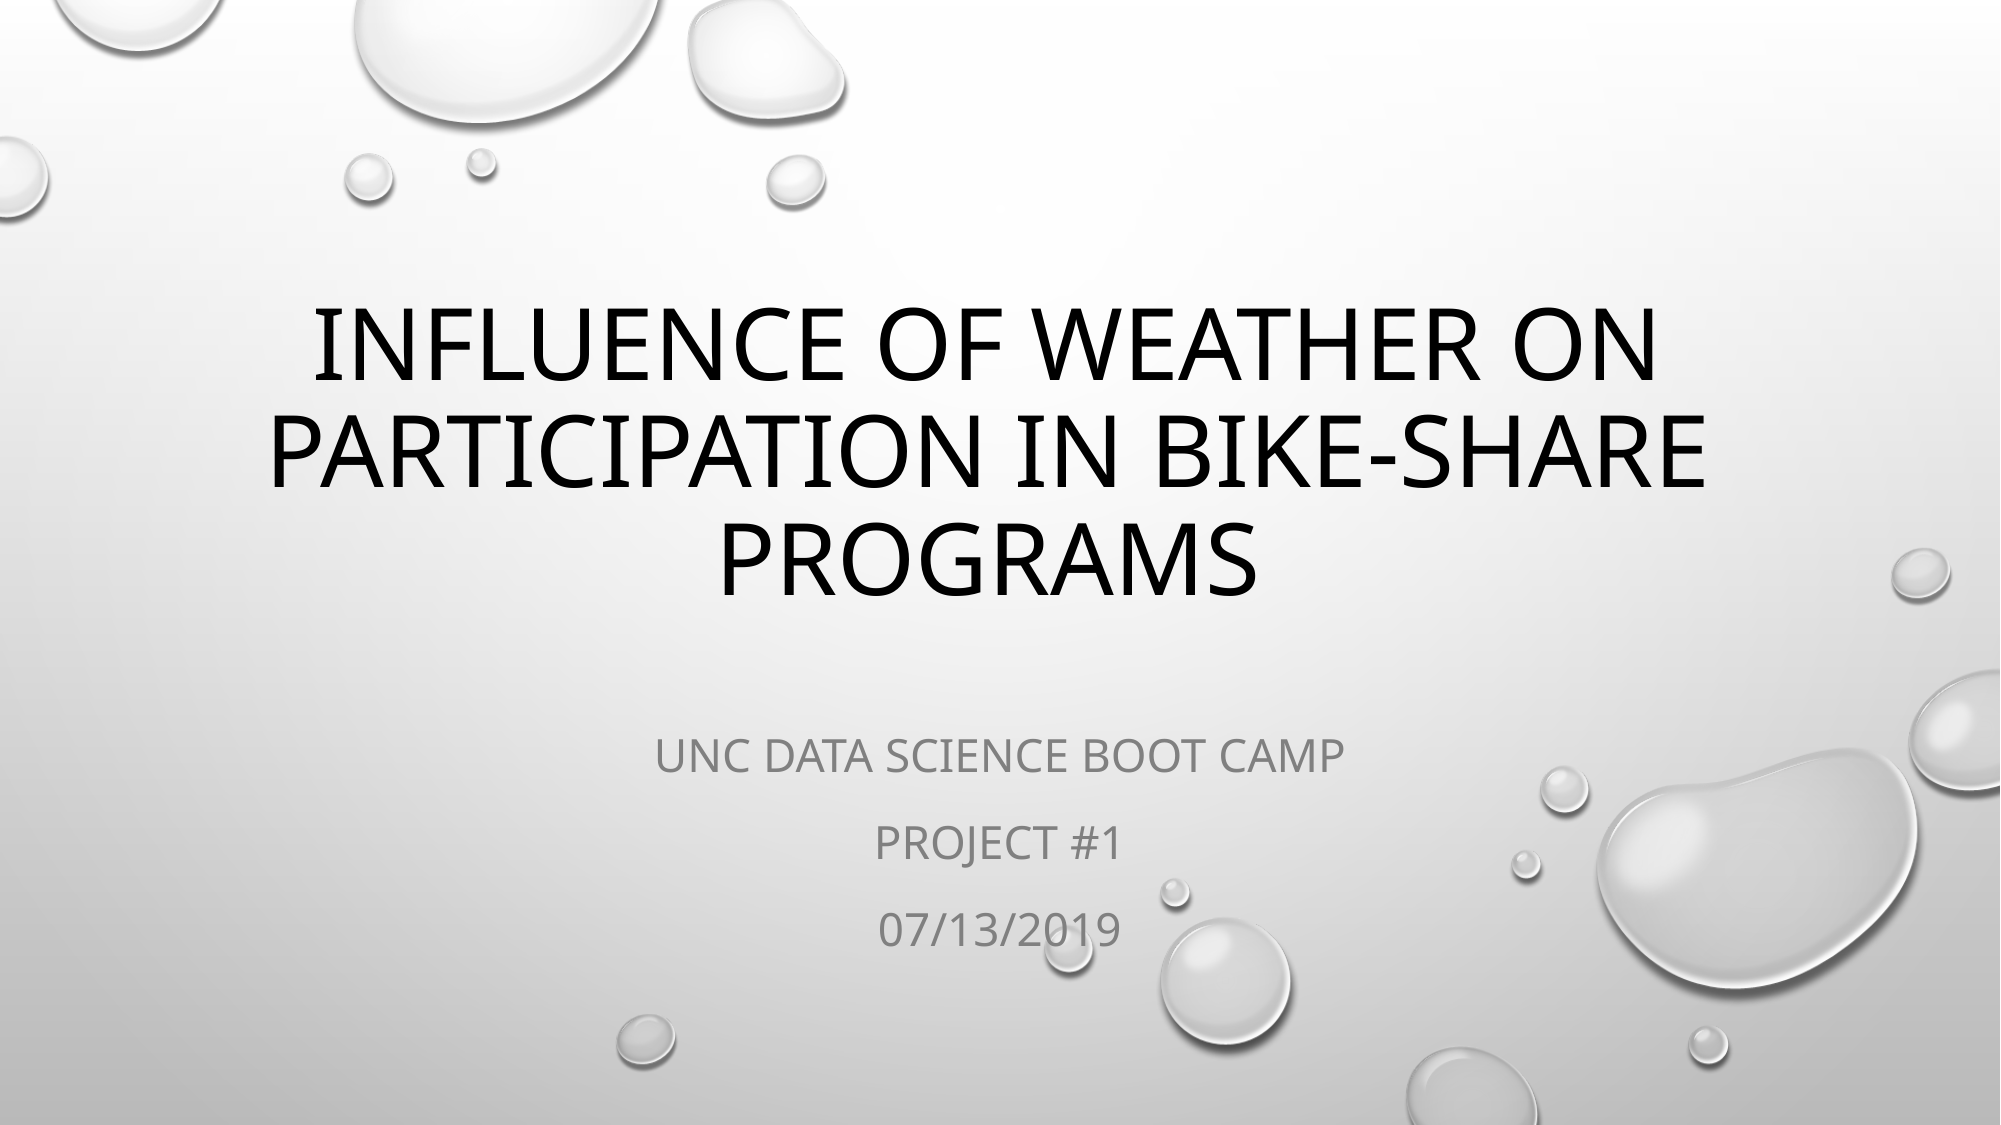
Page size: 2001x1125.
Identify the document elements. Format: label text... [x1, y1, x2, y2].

picture [0, 0, 2000, 1125]
subtitle UNC Data Science Boot Camp Project #1 07/13/2019 [249, 708, 1750, 980]
title Influence of weather on participation in bike-share programs [183, 213, 1794, 625]
